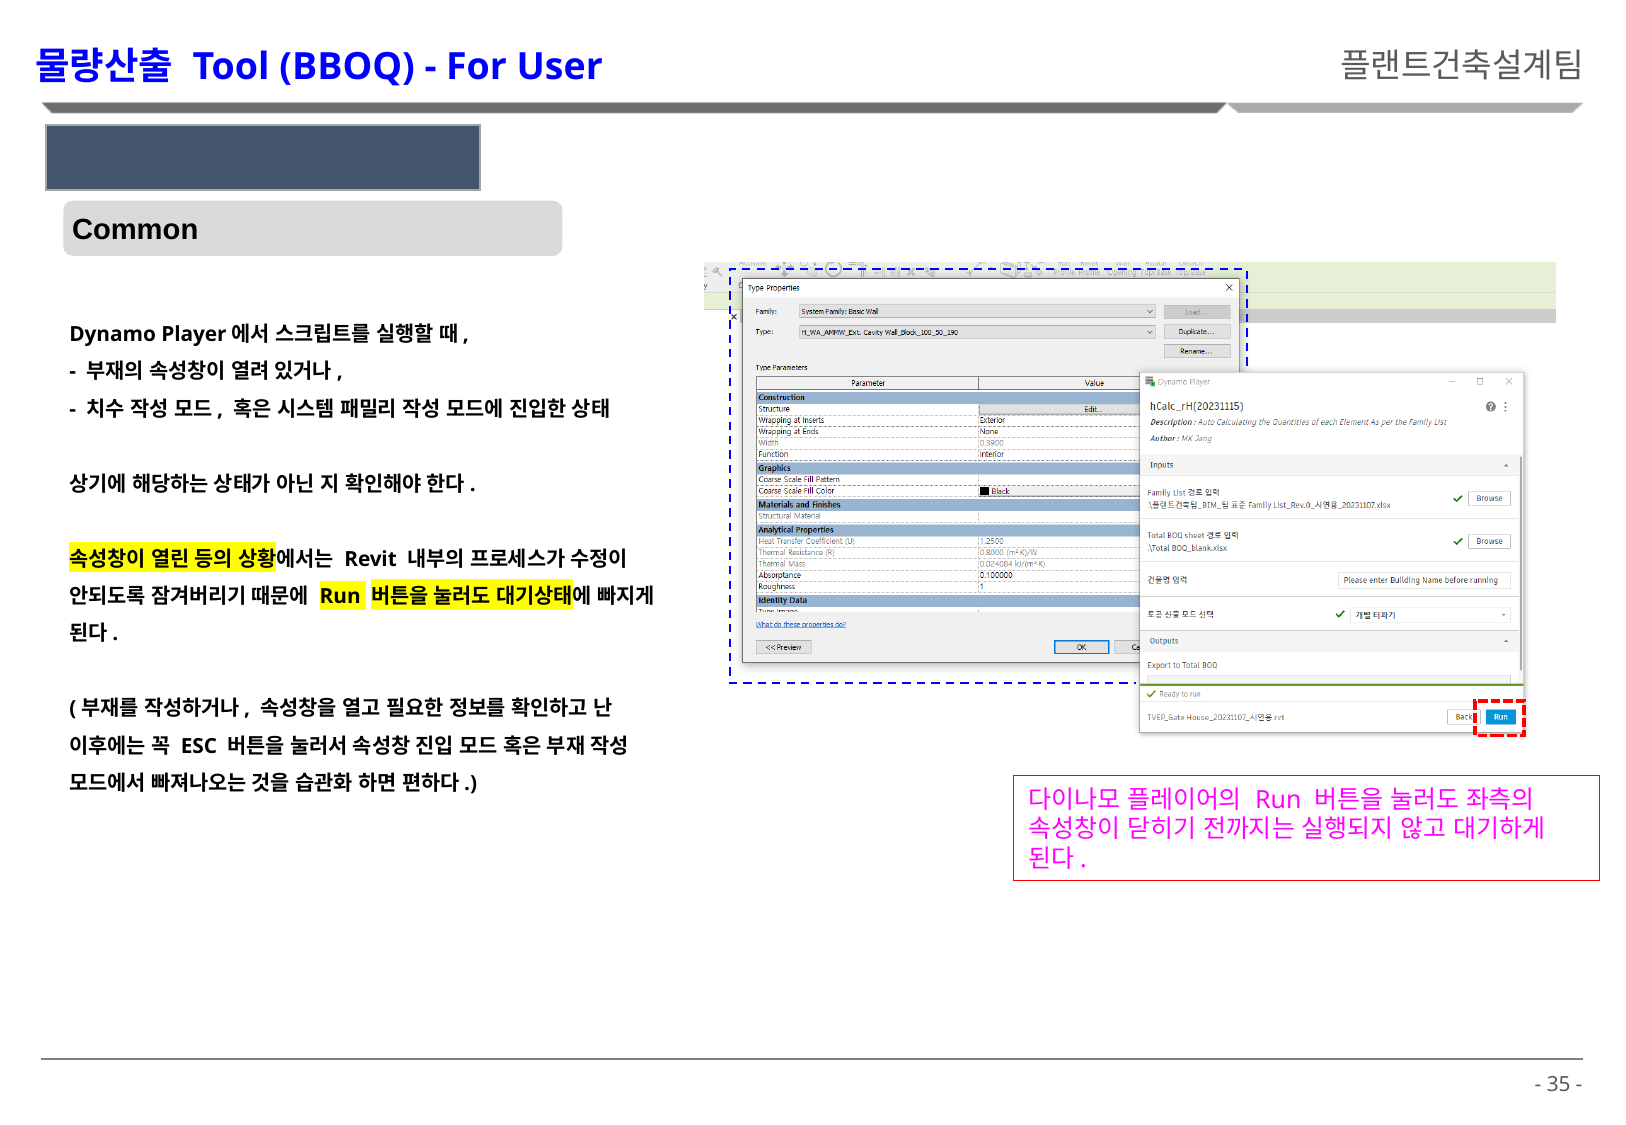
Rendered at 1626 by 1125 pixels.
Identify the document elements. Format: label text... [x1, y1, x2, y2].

text_box 5. Revit – Dynamo Player [45, 124, 481, 191]
text_box 플랜트건축설계팀 [1339, 43, 1584, 84]
text_box 다이나모 플레이어의 Run 버튼을 눌러도 좌측의 속성창이 닫히기 전까지는 실행되지 않고 대기하게 된다. [1013, 775, 1600, 881]
text_box Common [62, 199, 564, 257]
text_box 물량산출 Tool (BBOQ) - For User [20, 34, 618, 95]
picture [42, 102, 1583, 114]
text_box Dynamo Player에서 스크립트를 실행할 때, - 부재의 속성창이 열려 있거나, - 치수 작성 모드, 혹은 시스템 패밀리 작성 모드에 진입한 상태 상기에 해당하는 상태가 아닌 지 확인해야 한다. 속성창이 열린 등의 상황에서는 Revit 내부의 프로세스가 수정이 안되도록 잠겨버리기 때문에 Run 버튼을 눌러도 대기상태에 빠지게 된다. (부재를 작성하거나, 속성창을 열고 필요한 정보를 확인하고 난 이후에는 꼭 ESC 버튼을 눌러서 속성창 진입 모드 혹은 부재 작성 모드에서 빠져나오는 것을 습관화 하면 편하다.) [45, 301, 692, 947]
picture [704, 262, 1556, 776]
